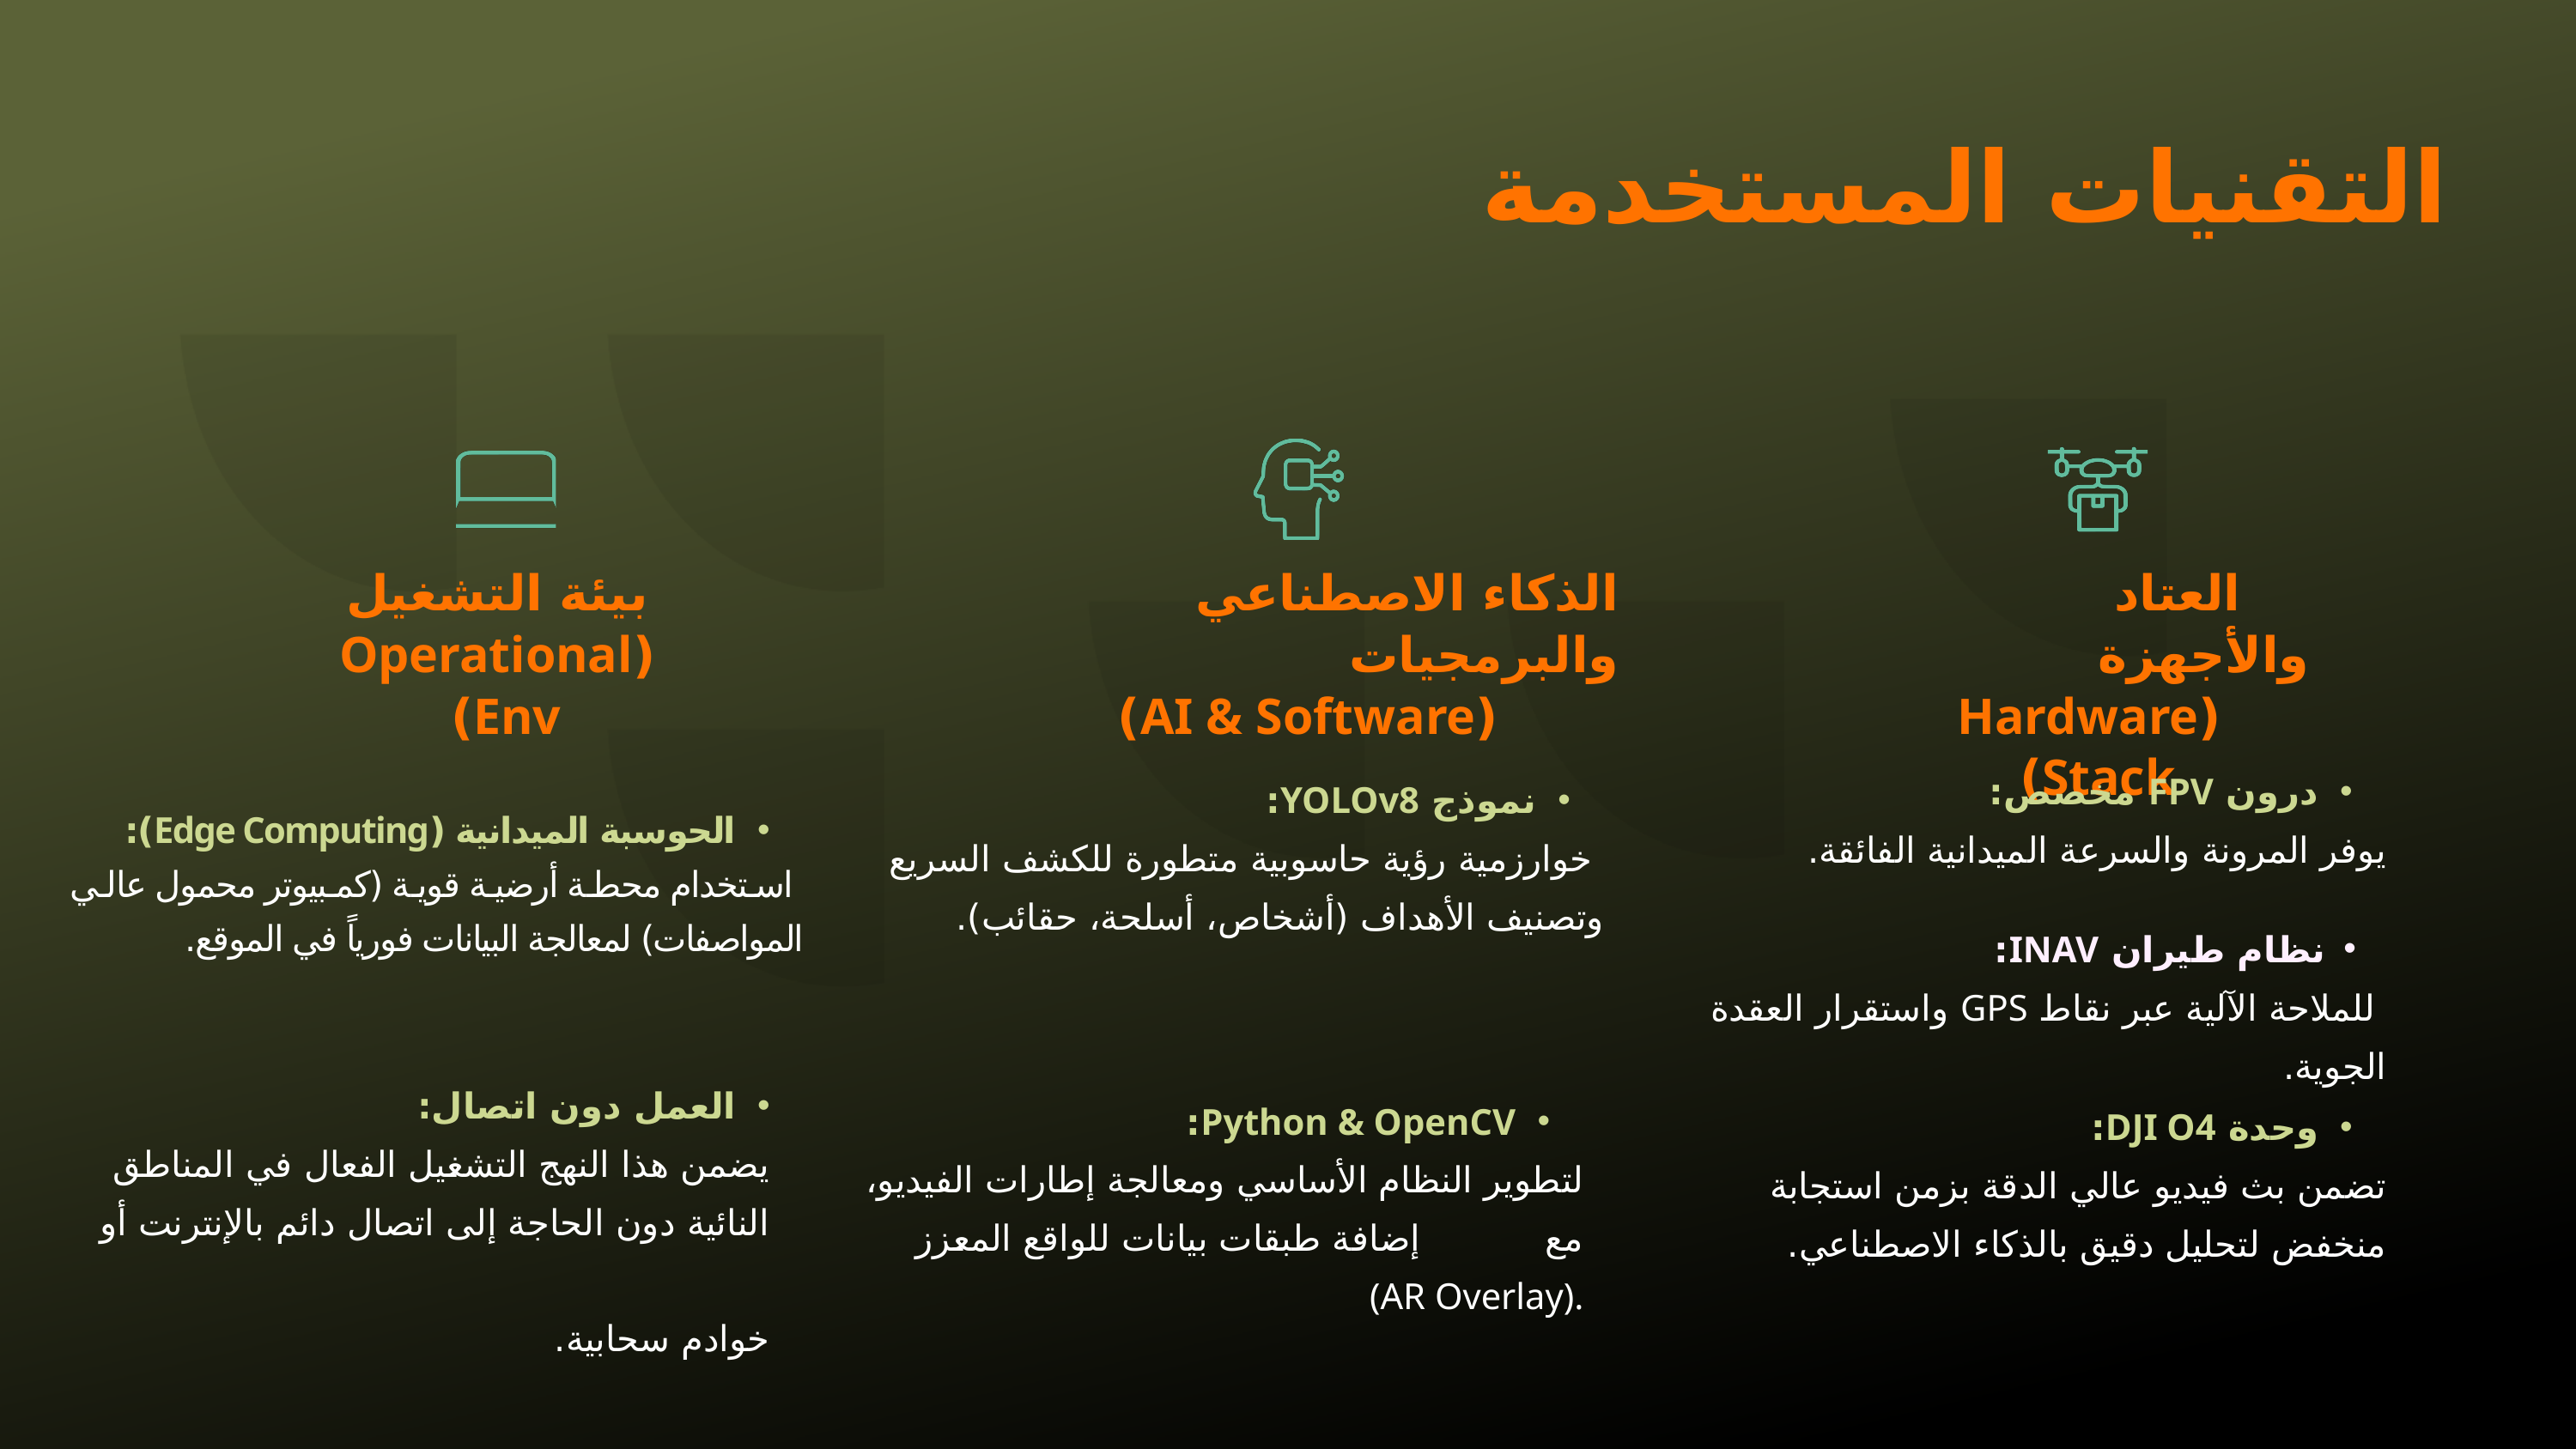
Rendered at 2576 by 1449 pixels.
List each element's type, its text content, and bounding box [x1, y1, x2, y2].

text_box الحوسبة الميدانية (Edge Computing): استخدام محطة أرضية قوية (كمبيوتر محمول عالي المواصفات) لمعالجة البيانات فورياً في الموقع. [71, 797, 804, 959]
text_box العمل دون اتصال: يضمن هذا النهج التشغيل الفعال في المناطق النائية دون الحاجة إلى اتصال دائم بالإنترنت أو خوادم سحابية. [71, 1068, 804, 1360]
text_box [2047, 439, 2148, 540]
text_box وحدة DJI O4: تضمن بث فيديو عالي الدقة بزمن استجابة منخفض لتحليل دقيق بالذكاء الاصطناعي. [1654, 1089, 2387, 1264]
text_box نظام طيران INAV: للملاحة الآلية عبر نقاط GPS واستقرار العقدة الجوية. [1654, 911, 2387, 1087]
text_box التقنيات المستخدمة [1449, 118, 2449, 243]
text_box [1249, 439, 1349, 540]
text_box العتاد والأجهزة (Hardware Stack) [1886, 559, 2310, 754]
text_box الذكاء الاصطناعي والبرمجيات (AI & Software) [997, 559, 1619, 744]
text_box [0, 0, 2576, 1449]
text_box Python & OpenCV: لتطوير النظام الأساسي ومعالجة إطارات الفيديو، مع إضافة طبقات بيانات للواقع المعزز (AR Overlay). [851, 1083, 1584, 1318]
text_box [456, 439, 556, 540]
text_box بيئة التشغيل (Operational Env) [298, 559, 714, 744]
text_box نموذج YOLOv8: خوارزمية رؤية حاسوبية متطورة للكشف السريع وتصنيف الأهداف (أشخاص، أسلحة، حقائب). [872, 762, 1605, 937]
text_box درون FPV مخصص: يوفر المرونة والسرعة الميدانية الفائقة. [1654, 754, 2387, 870]
